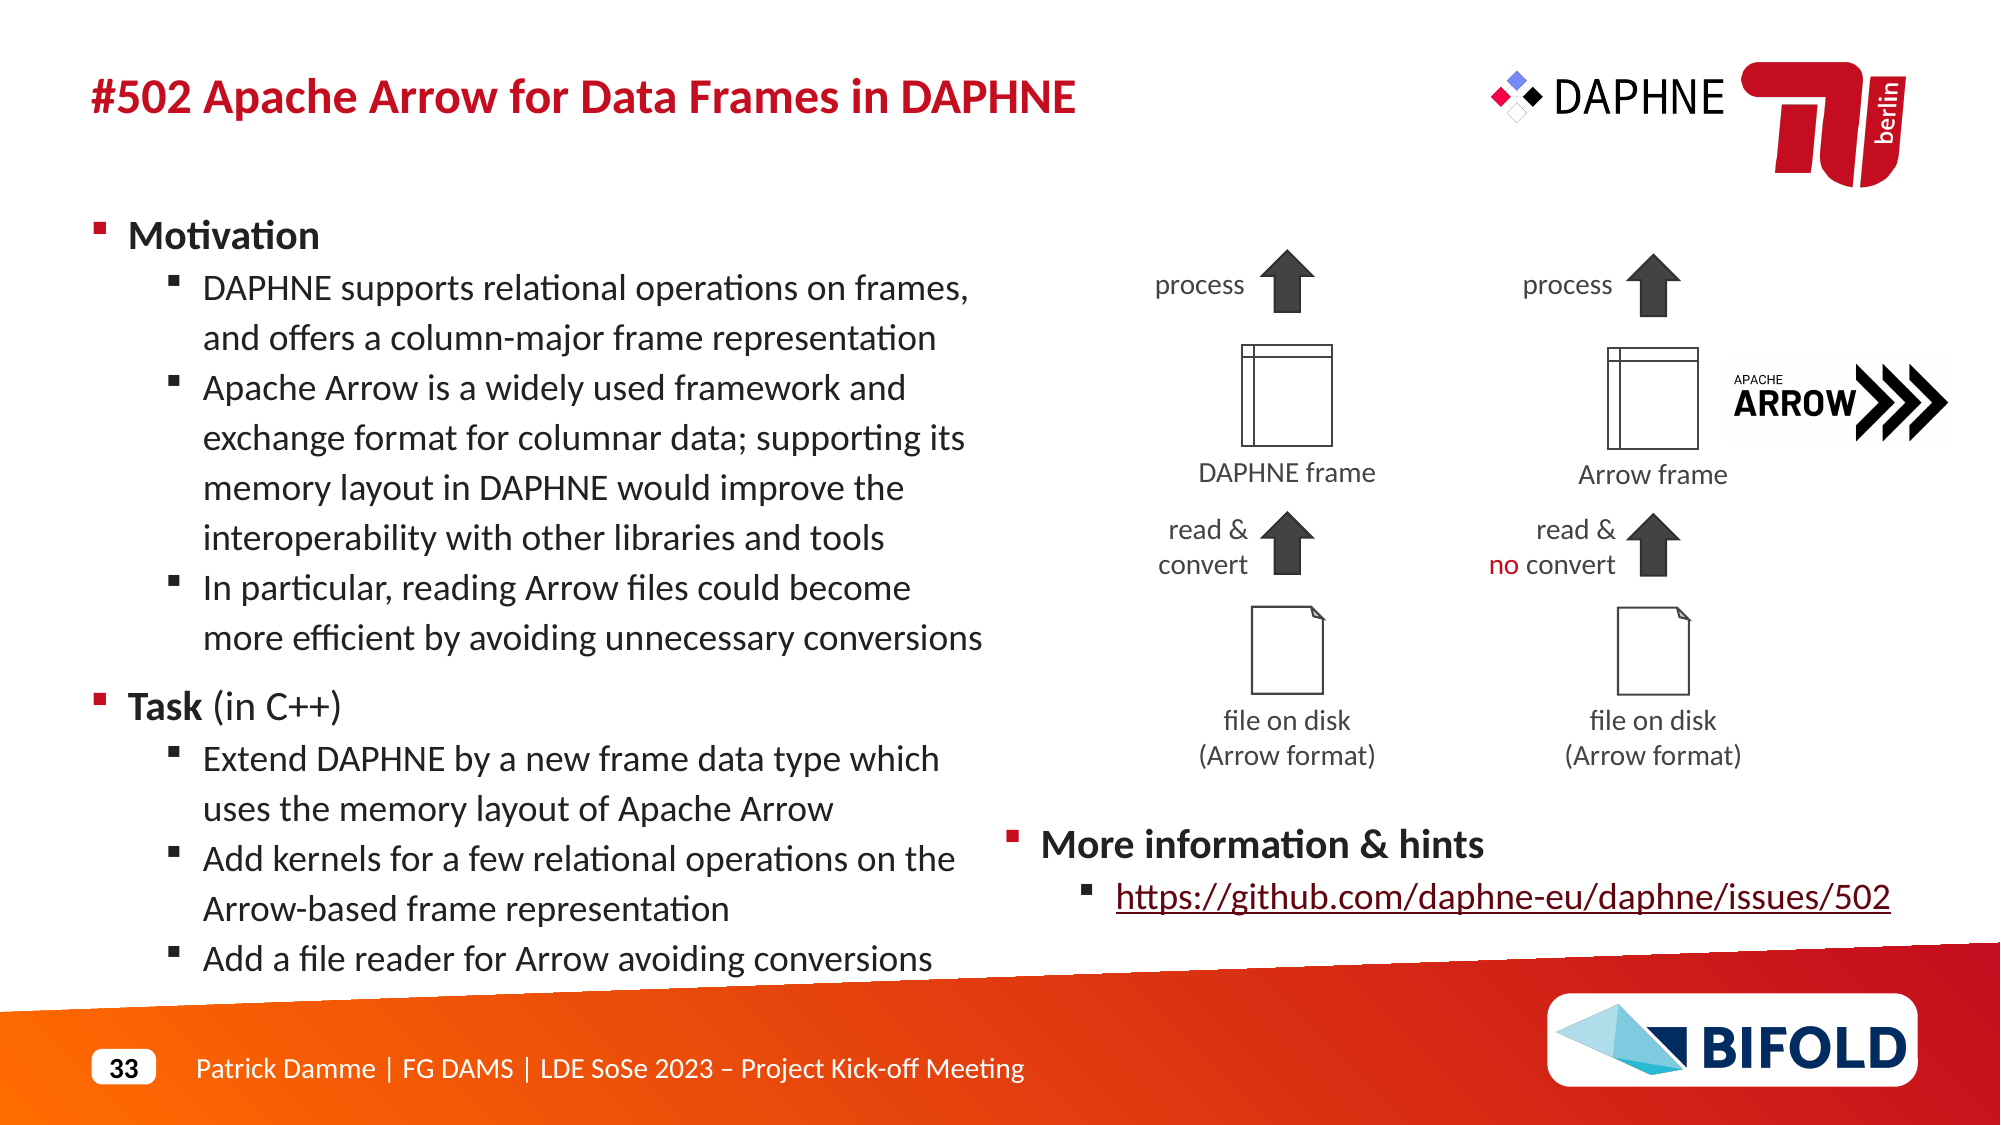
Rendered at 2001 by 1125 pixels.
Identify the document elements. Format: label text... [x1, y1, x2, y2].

picture [1556, 1004, 1906, 1075]
list Motivation DAPHNE supports relational operations on frames, and offers a column-major frame representation Apache Arrow is a widely used framework and exchange format for columnar data; supporting its memory layout in DAPHNE would improve the interoperability with other libraries and tools In particular, reading Arrow files could become more efficient by avoiding unnecessary conversions Task (in C++) Extend DAPHNE by a new frame data type which uses the memory layout of Apache Arrow Add kernels for a few relational operations on the Arrow-based frame representation Add a file reader for Arrow avoiding conversions [90, 208, 1000, 948]
text_box [1631, 512, 1682, 577]
text_box read & convert [1143, 503, 1264, 588]
picture [1741, 62, 1906, 188]
text_box [1607, 347, 1699, 448]
text_box [1616, 606, 1693, 693]
text_box file on disk (Arrow format) [1549, 693, 1758, 779]
list More information & hints https://github.com/daphne-eu/daphne/issues/502 [1003, 816, 1913, 947]
text_box DAPHNE frame [1183, 445, 1392, 496]
text_box process [1139, 257, 1260, 308]
picture [1489, 69, 1725, 124]
text_box read & no convert [1473, 503, 1631, 588]
text_box [1628, 253, 1682, 318]
text_box [1241, 344, 1333, 445]
text_box Arrow frame [1563, 448, 1744, 498]
text_box process [1507, 257, 1628, 308]
text_box [1264, 511, 1315, 575]
text_box [1250, 605, 1327, 693]
picture [1726, 358, 1953, 444]
text_box [1260, 249, 1315, 313]
list #502 Apache Arrow for Data Frames in DAPHNE [91, 65, 1455, 183]
text_box file on disk (Arrow format) [1183, 693, 1392, 779]
